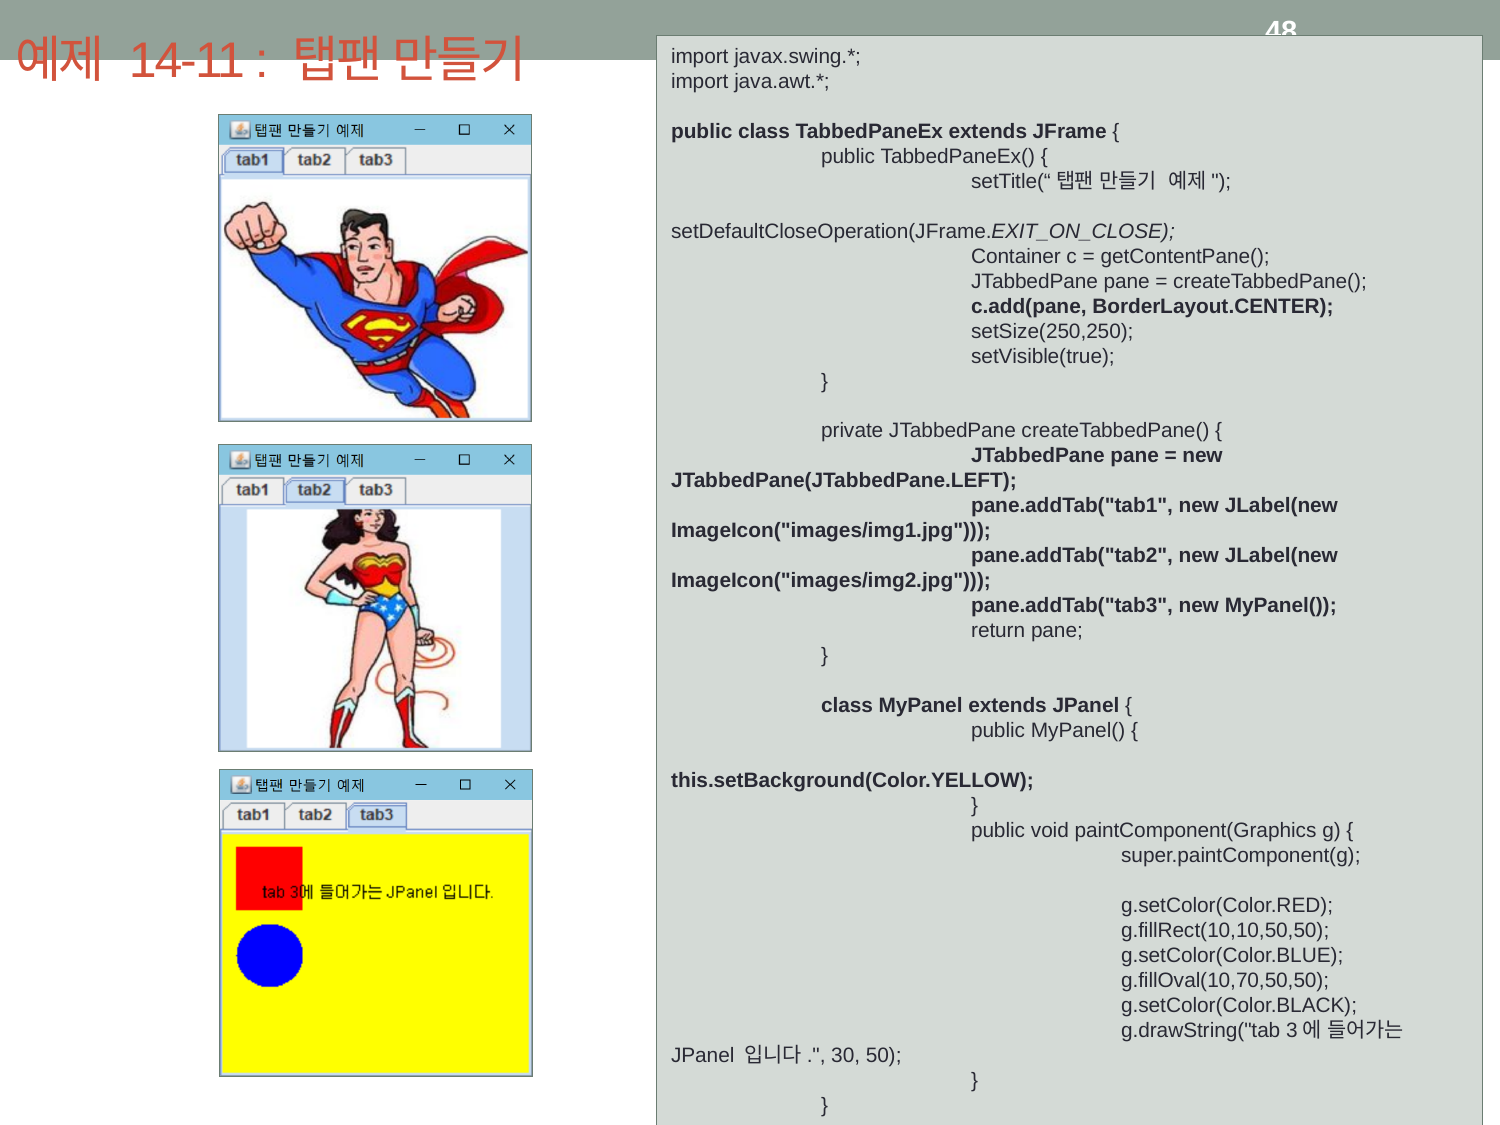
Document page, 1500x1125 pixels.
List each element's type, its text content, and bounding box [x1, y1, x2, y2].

slide_number 48 [1250, 3, 1425, 35]
text_box import javax.swing.*; import java.awt.*; public class TabbedPaneEx extends JFrame { public TabbedPaneEx() { setTitle(“탭팬 만들기 예제"); setDefaultCloseOperation(JFrame.EXIT_ON_CLOSE); Container c = getContentPane(); JTabbedPane pane = createTabbedPane(); c.add(pane, BorderLayout.CENTER); setSize(250,250); setVisible(true); } private JTabbedPane createTabbedPane() { JTabbedPane pane = new JTabbedPane(JTabbedPane.LEFT); pane.addTab("tab1", new JLabel(new ImageIcon("images/img1.jpg"))); pane.addTab("tab2", new JLabel(new ImageIcon("images/img2.jpg"))); pane.addTab("tab3", new MyPanel()); return pane; } class MyPanel extends JPanel { public MyPanel() { this.setBackground(Color.YELLOW); } public void paintComponent(Graphics g) { super.paintComponent(g); g.setColor(Color.RED); g.fillRect(10,10,50,50); g.setColor(Color.BLUE); g.fillOval(10,70,50,50); g.setColor(Color.BLACK); g.drawString("tab 3에 들어가는 JPanel 입니다.", 30, 50); } } public static void main(String [] args) { new TabbedPaneEx(); } } [656, 35, 1483, 1125]
picture [218, 444, 532, 752]
title 예제 14-11 : 탭팬 만들기 [0, 0, 632, 115]
picture [219, 769, 533, 1077]
picture [218, 114, 532, 422]
